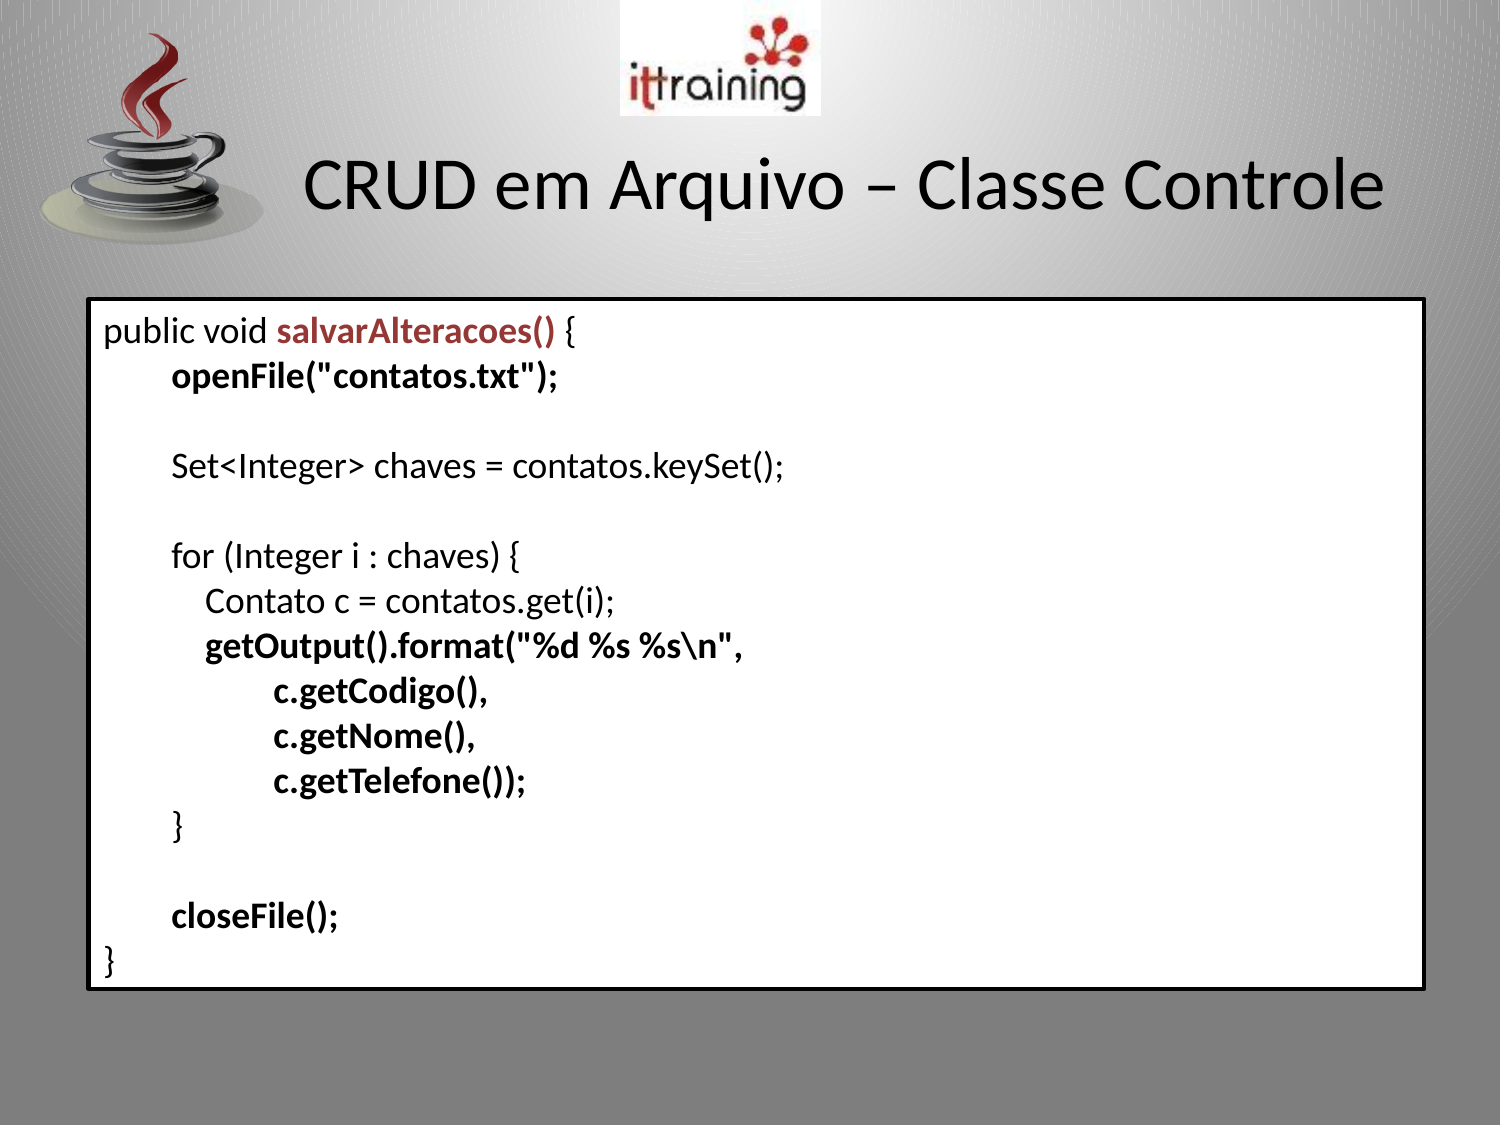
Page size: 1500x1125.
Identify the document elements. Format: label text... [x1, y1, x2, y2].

picture [29, 7, 272, 251]
picture [619, 0, 822, 117]
text_box public void salvarAlteracoes() { openFile("contatos.txt"); Set<Integer> chaves = contatos.keySet(); for (Integer i : chaves) { Contato c = contatos.get(i); getOutput().format("%d %s %s\n", c.getCodigo(), c.getNome(), c.getTelefone()); } closeFile(); } [86, 297, 1426, 991]
title CRUD em Arquivo – Classe Controle [276, 94, 1453, 232]
